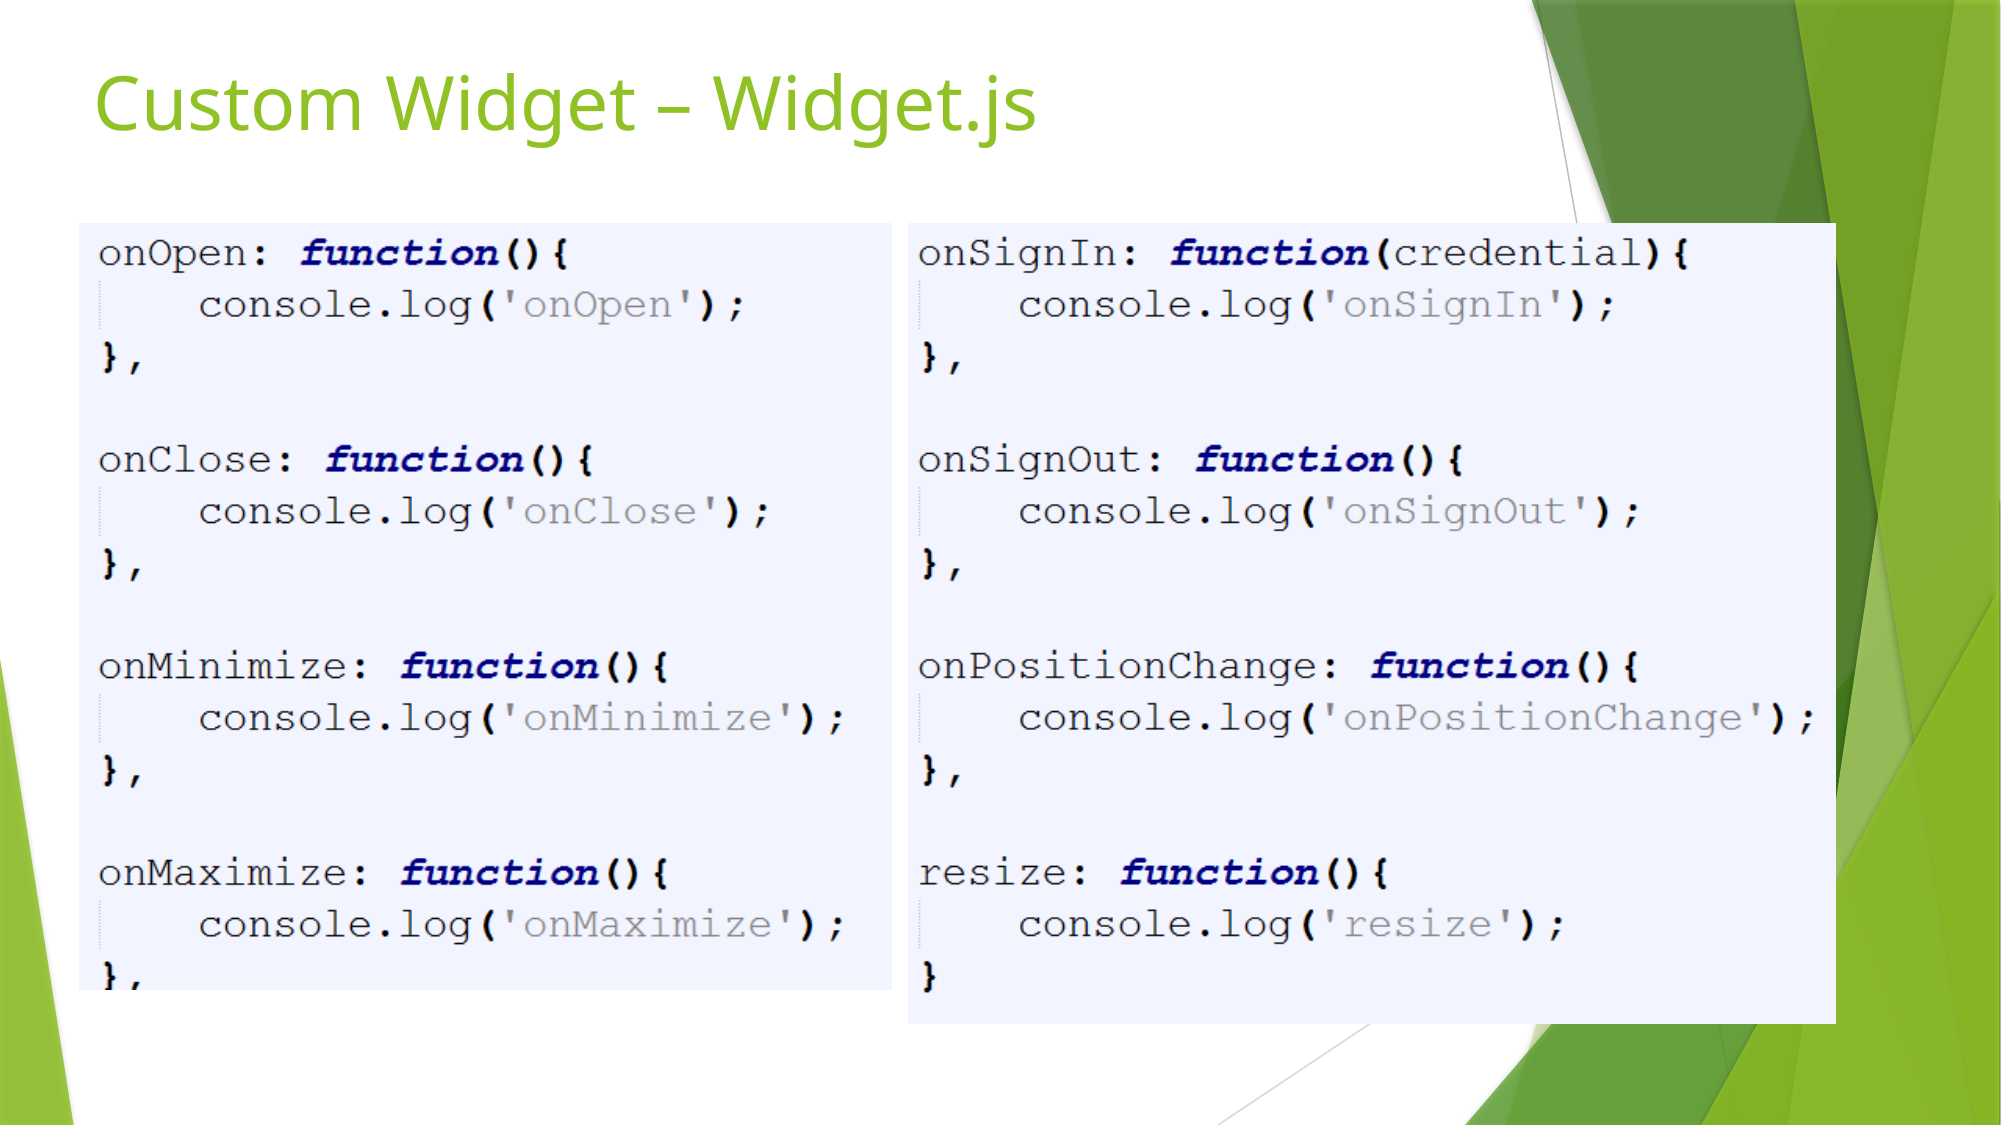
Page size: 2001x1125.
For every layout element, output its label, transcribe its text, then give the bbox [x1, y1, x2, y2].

title Custom Widget – Widget.js [79, 47, 1521, 196]
picture [78, 223, 892, 990]
picture [908, 223, 1836, 1025]
